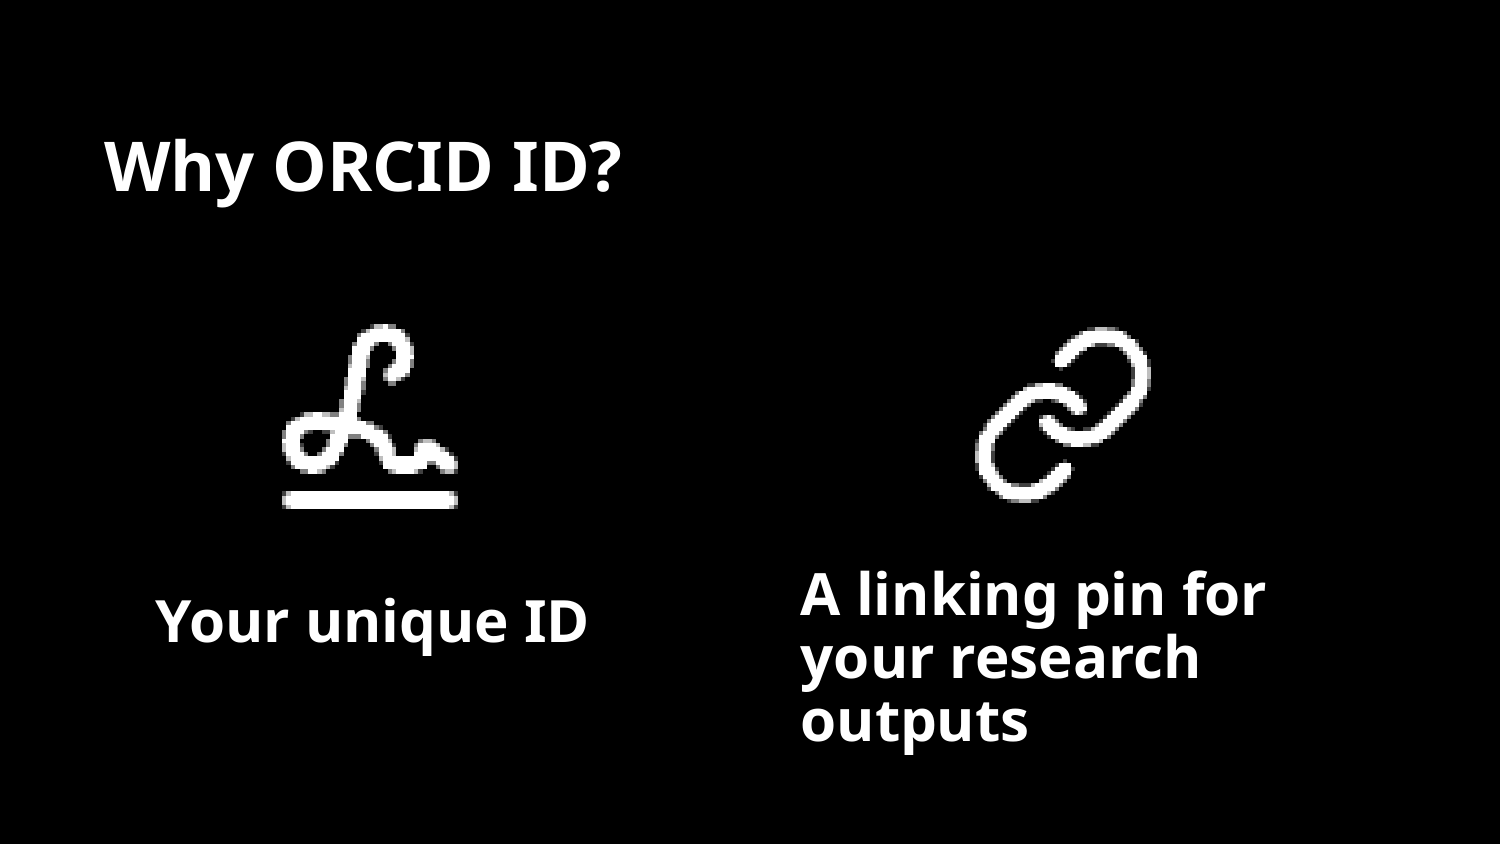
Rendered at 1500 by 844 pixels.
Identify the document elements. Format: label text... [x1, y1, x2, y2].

picture [967, 319, 1161, 513]
text_box Why ORCID ID? [89, 117, 1297, 220]
text_box A linking pin for your research outputs [785, 576, 1375, 743]
text_box Your unique ID [140, 540, 636, 707]
picture [264, 316, 477, 528]
